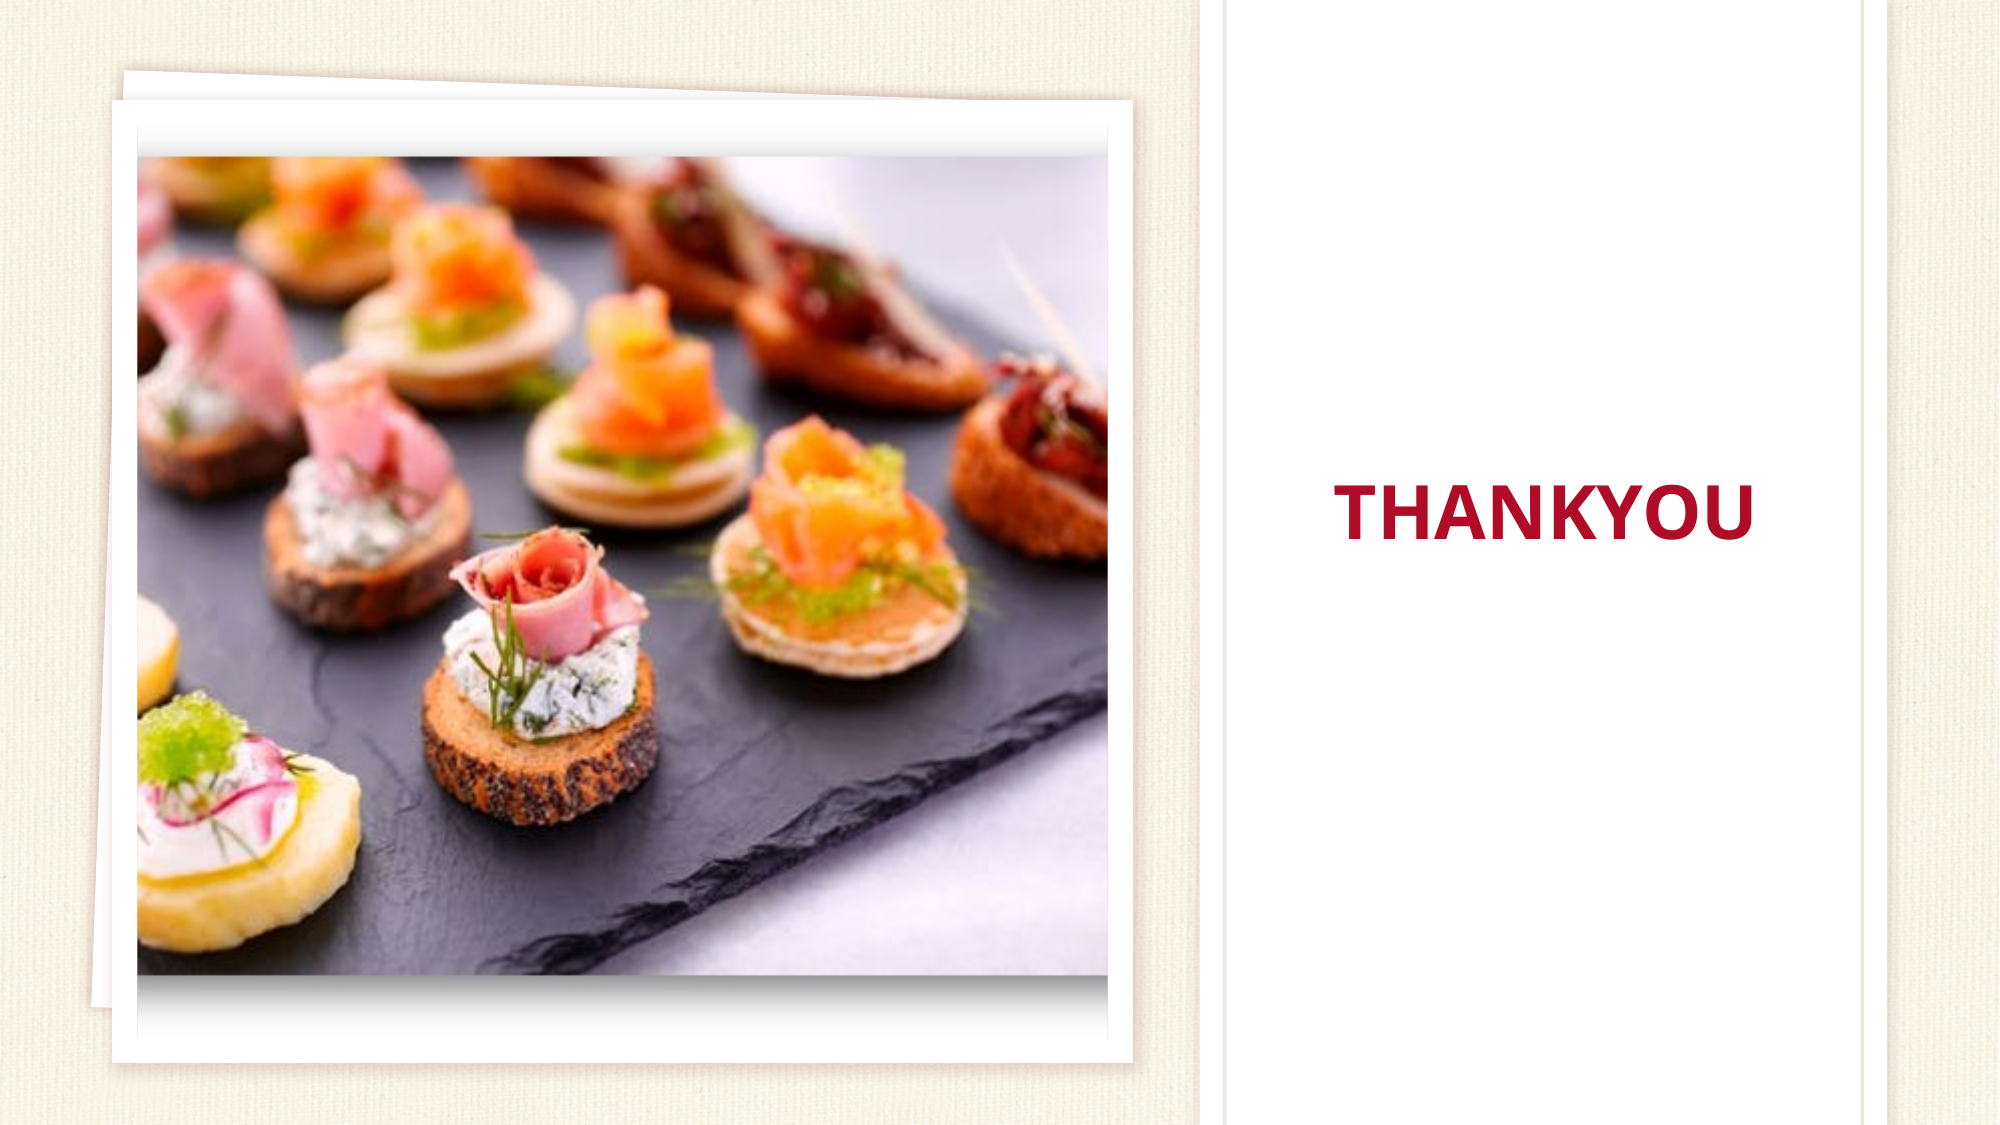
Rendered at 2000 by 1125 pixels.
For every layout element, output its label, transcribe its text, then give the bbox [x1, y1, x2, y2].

picture [1888, 0, 2000, 1125]
title THANKYOU [1318, 303, 1910, 563]
picture [0, 0, 1199, 1125]
